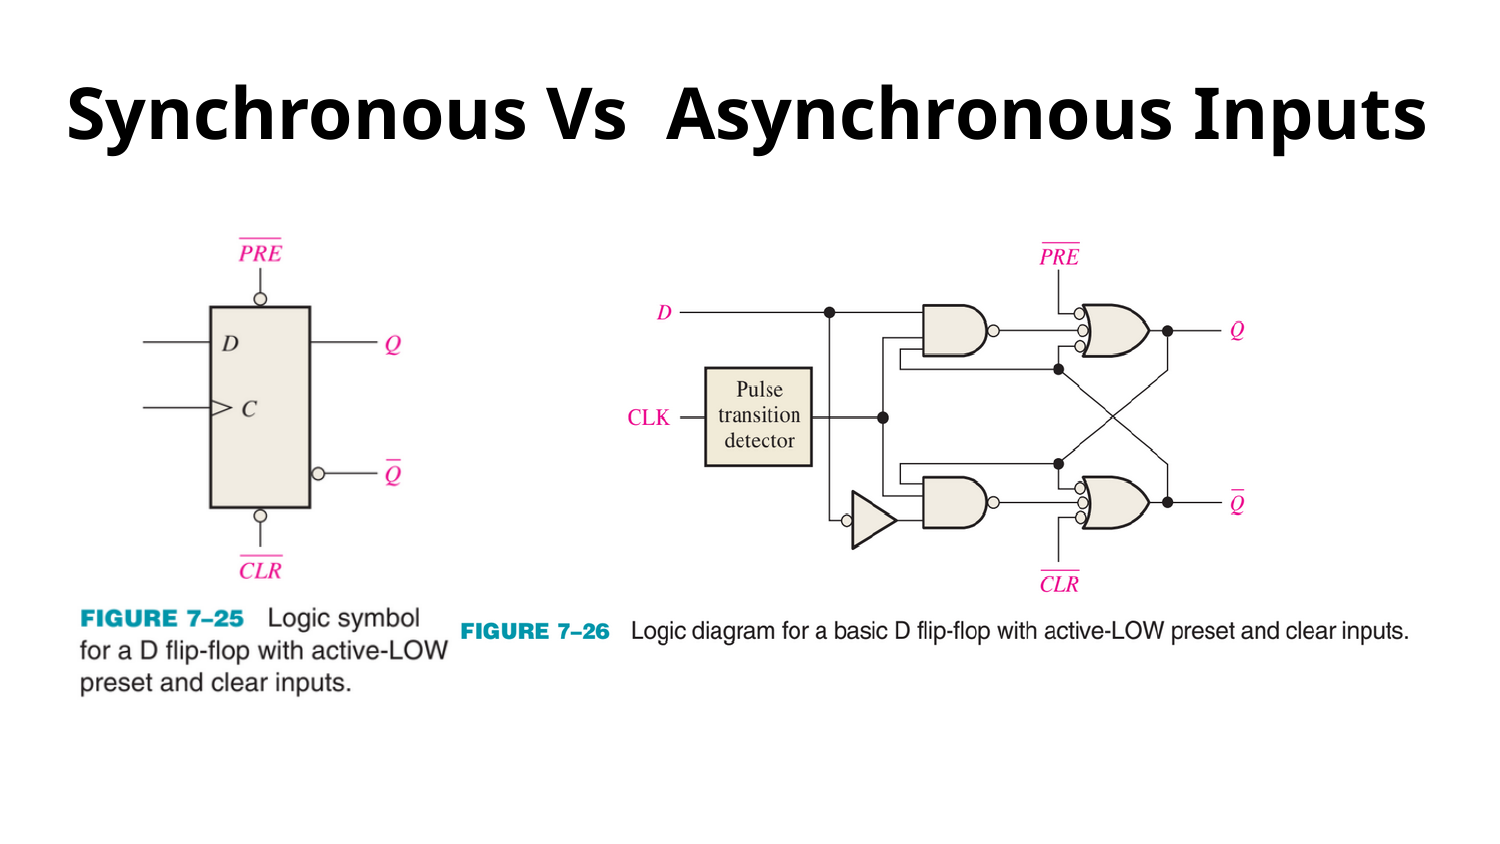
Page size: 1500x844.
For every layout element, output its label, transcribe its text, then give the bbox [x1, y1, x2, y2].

picture [60, 216, 1416, 738]
title Synchronous Vs Asynchronous Inputs [51, 48, 1449, 180]
